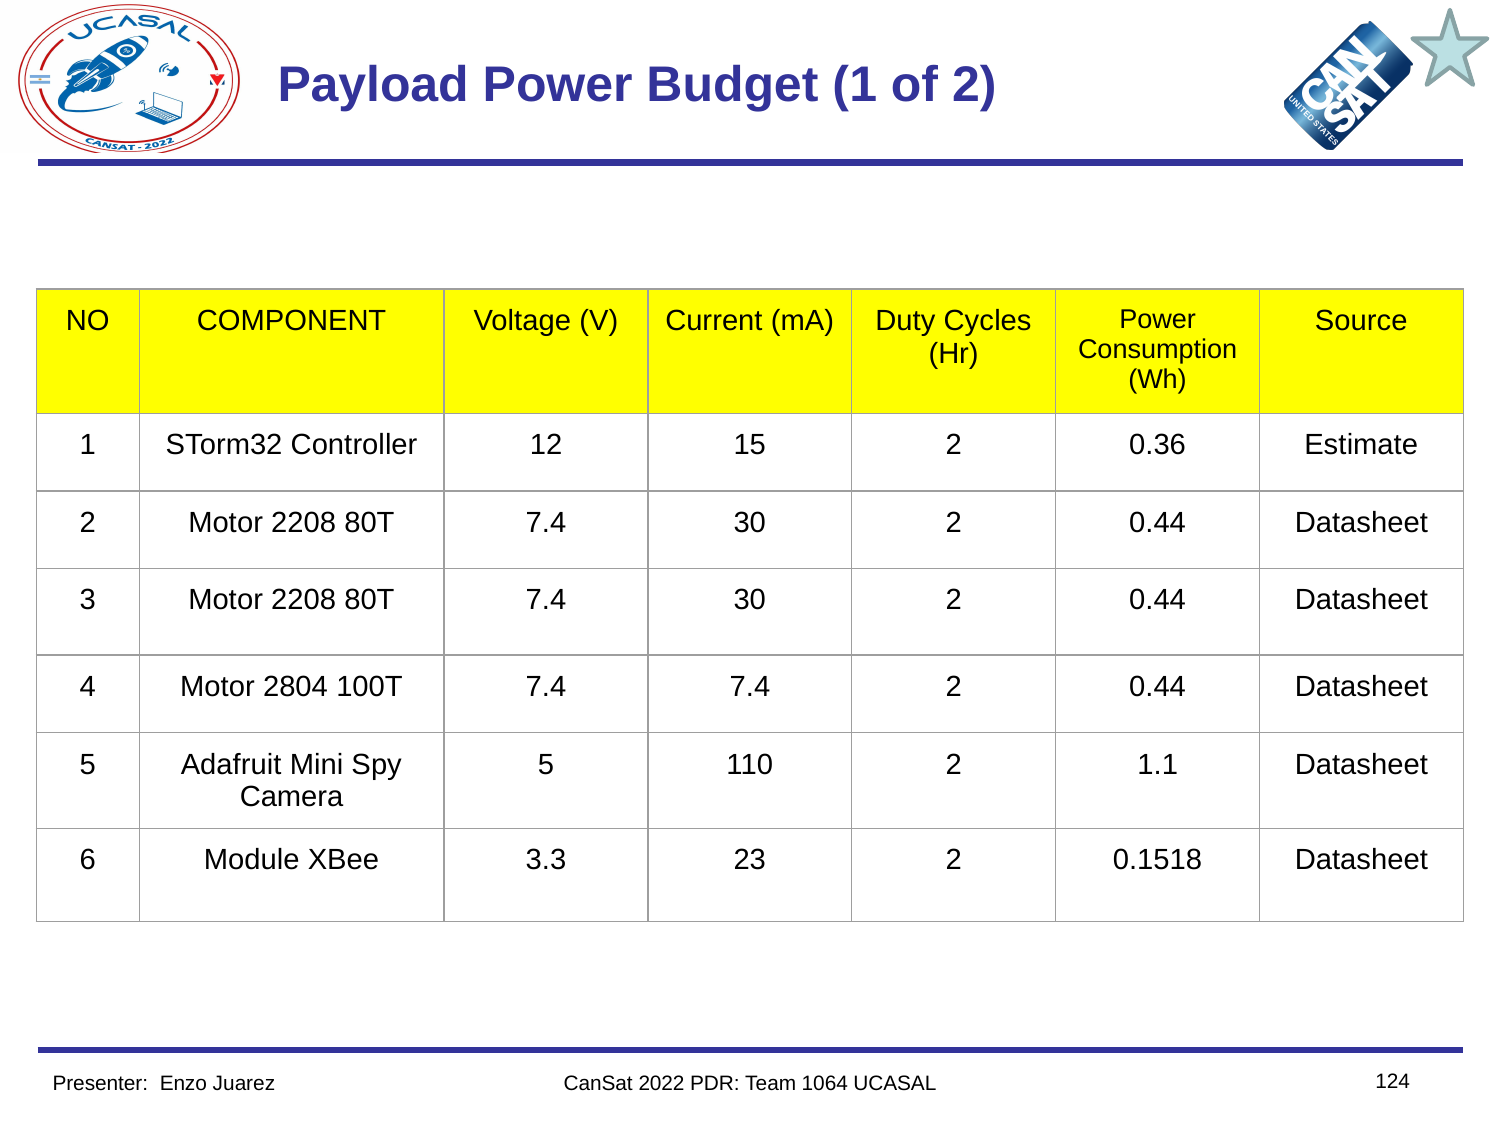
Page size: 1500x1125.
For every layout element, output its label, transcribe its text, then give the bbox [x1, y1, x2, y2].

table_cell 2 [852, 414, 1055, 490]
table_cell 110 [649, 733, 851, 828]
text_box Presenter: Enzo Juarez [37, 1062, 413, 1103]
table_cell 1.1 [1056, 733, 1259, 828]
table_cell 30 [649, 569, 851, 654]
table_cell 2 [852, 733, 1055, 828]
table_cell 2 [852, 656, 1055, 732]
table_cell 0.1518 [1056, 829, 1259, 921]
table_cell Datasheet [1260, 569, 1463, 654]
table_cell 0.44 [1056, 492, 1259, 568]
table_cell 2 [852, 569, 1055, 654]
table_cell 3 [37, 569, 139, 654]
table_cell Estimate [1260, 414, 1463, 490]
table_cell Datasheet [1260, 656, 1463, 732]
footer CanSat 2022 PDR: Team 1064 UCASAL [450, 1062, 1050, 1103]
table_cell STorm32 Controller [140, 414, 443, 490]
table_cell Motor 2804 100T [140, 656, 443, 732]
table_cell Adafruit Mini Spy Camera [140, 733, 443, 828]
table_cell 7.4 [445, 492, 647, 568]
table_header NO [37, 290, 139, 413]
table_cell 5 [445, 733, 647, 828]
table_cell 23 [649, 829, 851, 921]
picture [1284, 21, 1413, 150]
table_header Source [1260, 290, 1463, 413]
table_cell 7.4 [649, 656, 851, 732]
table_header Voltage (V) [445, 290, 647, 413]
text_box [1412, 9, 1488, 85]
table_cell 1 [37, 414, 139, 490]
table_cell 2 [852, 492, 1055, 568]
table_header COMPONENT [140, 290, 443, 413]
table_cell Datasheet [1260, 829, 1463, 921]
table_header Current (mA) [649, 290, 851, 413]
slide_number ‹#› [1312, 1059, 1425, 1100]
table_cell Datasheet [1260, 492, 1463, 568]
table_cell Datasheet [1260, 733, 1463, 828]
table_cell 5 [37, 733, 139, 828]
table_cell Motor 2208 80T [140, 492, 443, 568]
table_cell 0.36 [1056, 414, 1259, 490]
table_cell 7.4 [445, 569, 647, 654]
table_cell 12 [445, 414, 647, 490]
table_cell 2 [37, 492, 139, 568]
table_cell 6 [37, 829, 139, 921]
table_cell Module XBee [140, 829, 443, 921]
table_cell 4 [37, 656, 139, 732]
table_cell 15 [649, 414, 851, 490]
picture [0, 0, 260, 153]
table_cell 7.4 [445, 656, 647, 732]
table_cell 2 [852, 829, 1055, 921]
table_cell 0.44 [1056, 569, 1259, 654]
table_header Power Consumption (Wh) [1056, 290, 1259, 413]
table_header Duty Cycles (Hr) [852, 290, 1055, 413]
table_cell 30 [649, 492, 851, 568]
table_cell 0.44 [1056, 656, 1259, 732]
table_cell Motor 2208 80T [140, 569, 443, 654]
title Payload Power Budget (1 of 2) [263, 12, 1238, 150]
table_cell 3.3 [445, 829, 647, 921]
